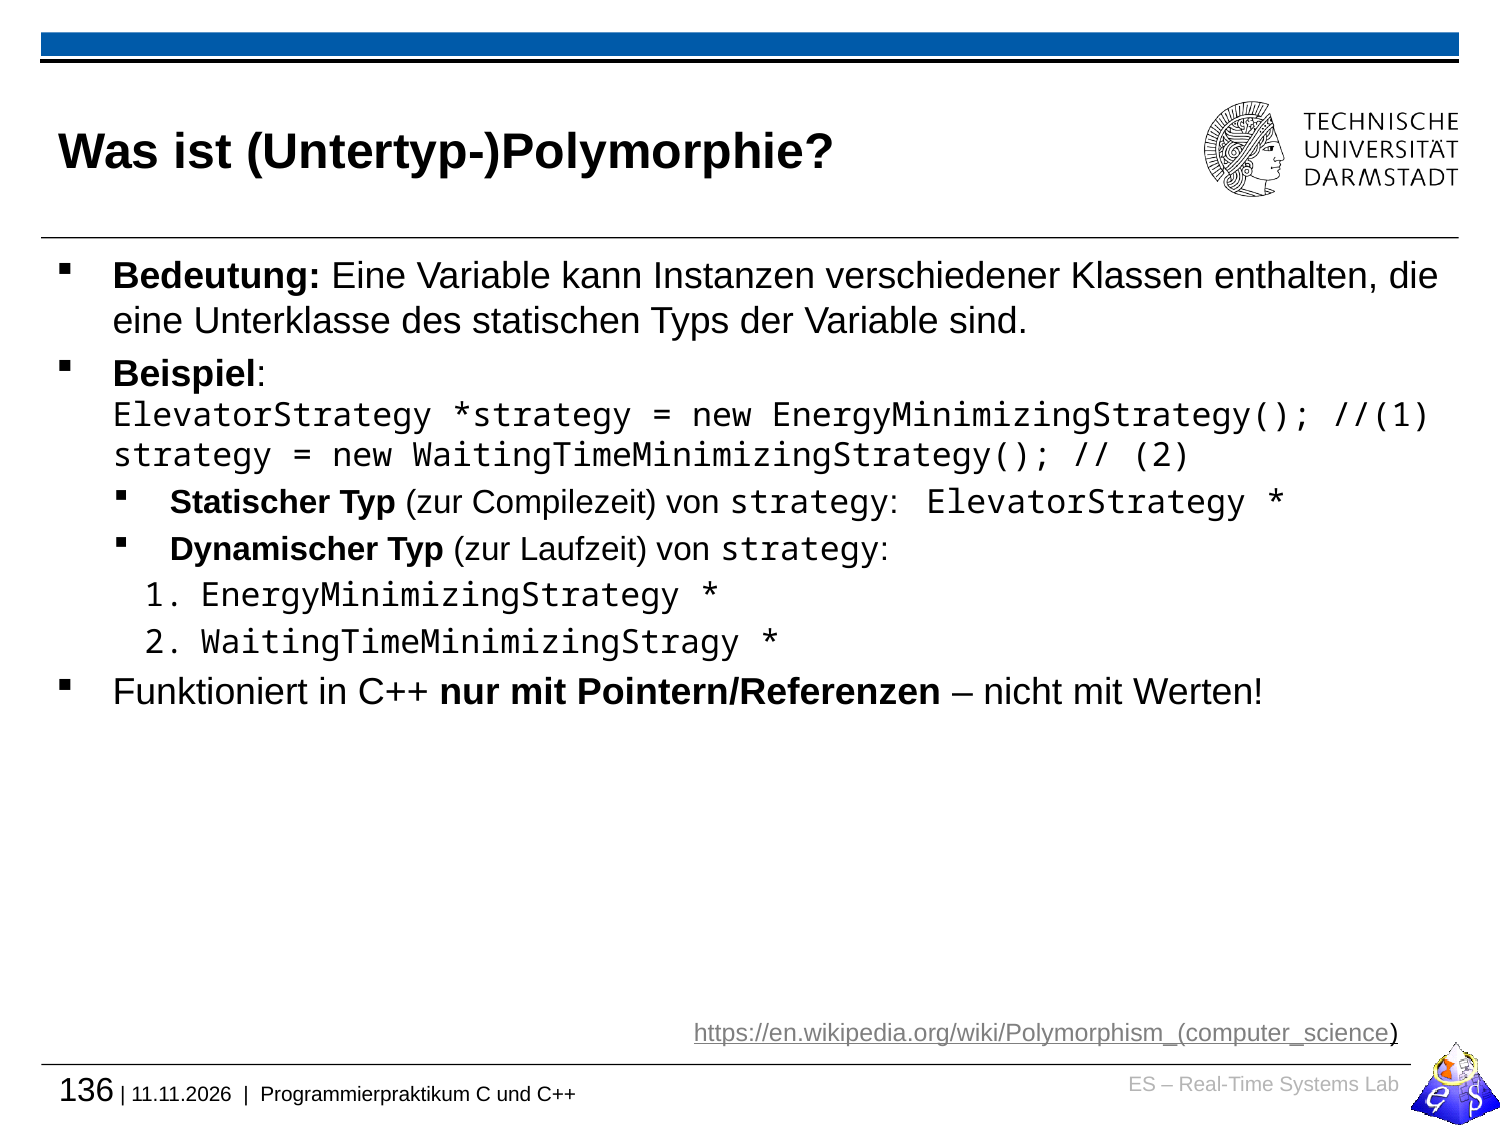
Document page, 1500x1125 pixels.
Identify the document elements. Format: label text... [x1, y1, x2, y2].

list Bedeutung: Eine Variable kann Instanzen verschiedener Klassen enthalten, die eine Unterklasse des statischen Typs der Variable sind. Beispiel: ElevatorStrategy *strategy = new EnergyMinimizingStrategy(); //(1) strategy = new WaitingTimeMinimizingStrategy(); // (2) Statischer Typ (zur Compilezeit) von strategy: ElevatorStrategy * Dynamischer Typ (zur Laufzeit) von strategy: EnergyMinimizingStrategy * WaitingTimeMinimizingStragy * Funktioniert in C++ nur mit Pointern/Referenzen – nicht mit Werten! [41, 243, 1459, 1059]
title Was ist (Untertyp-)Polymorphie? [58, 80, 1187, 218]
text_box https://en.wikipedia.org/wiki/Polymorphism_(computer_science) [230, 1011, 1421, 1055]
picture [1187, 84, 1483, 214]
picture [1411, 1041, 1500, 1125]
